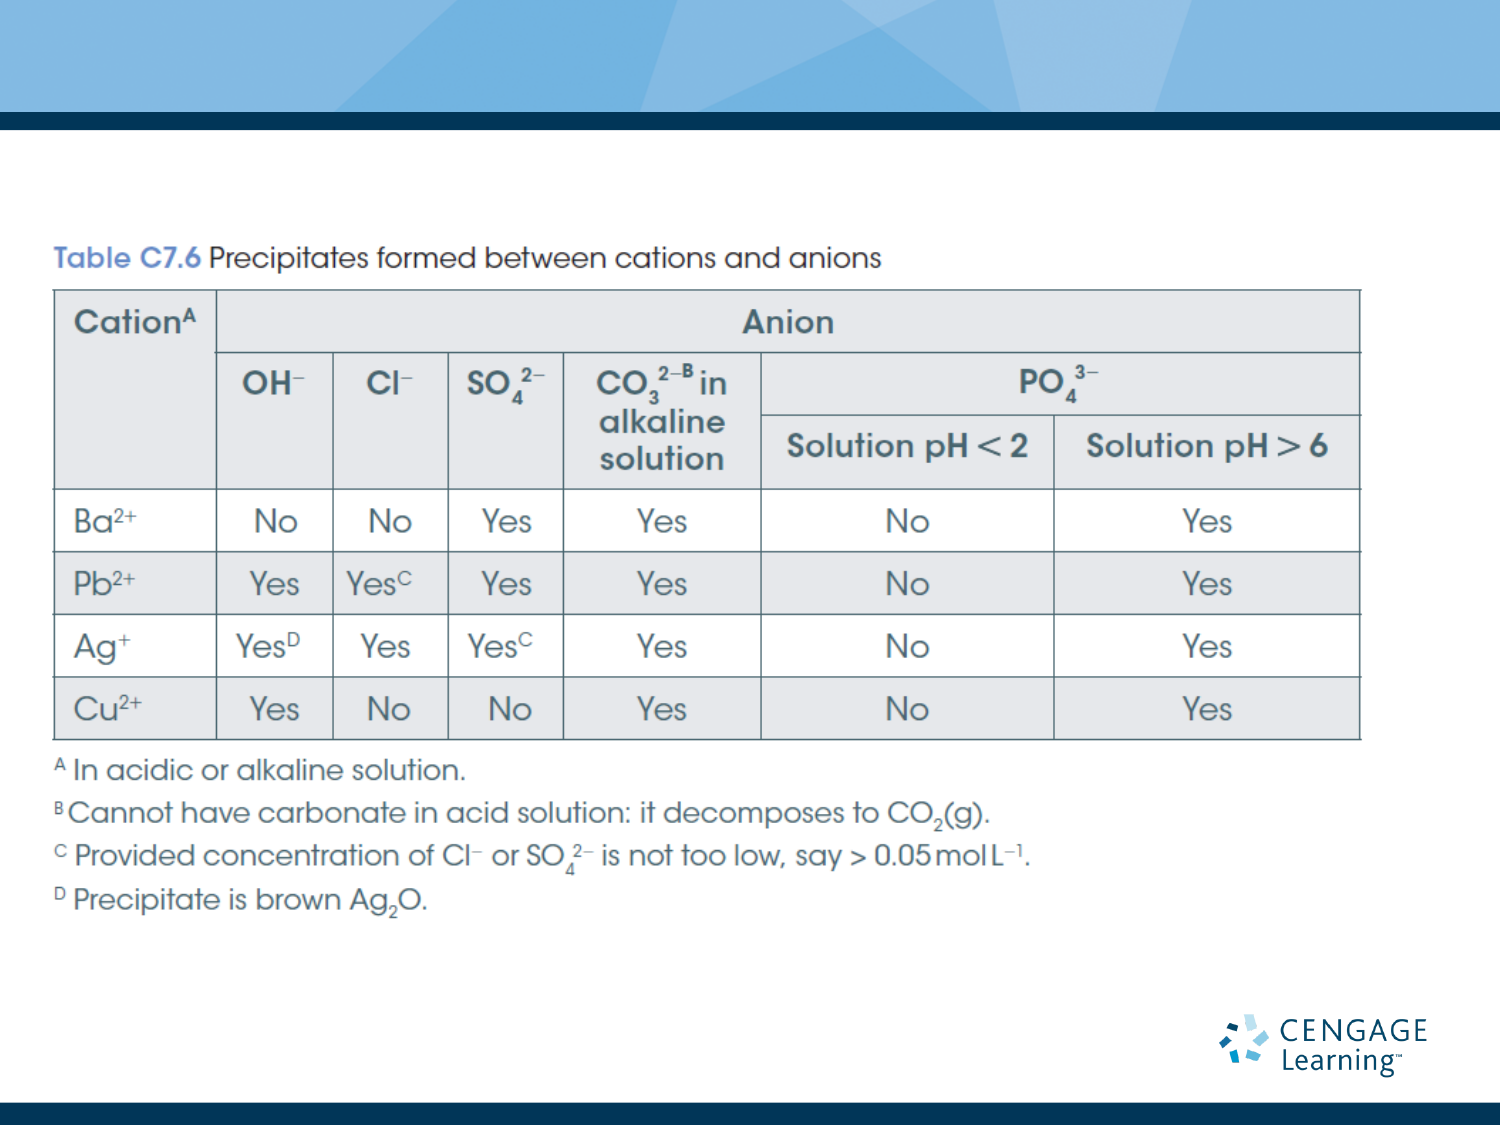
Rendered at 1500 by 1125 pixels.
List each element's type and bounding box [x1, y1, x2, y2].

picture [0, 0, 1500, 112]
picture [1195, 990, 1450, 1101]
picture [24, 224, 1373, 925]
